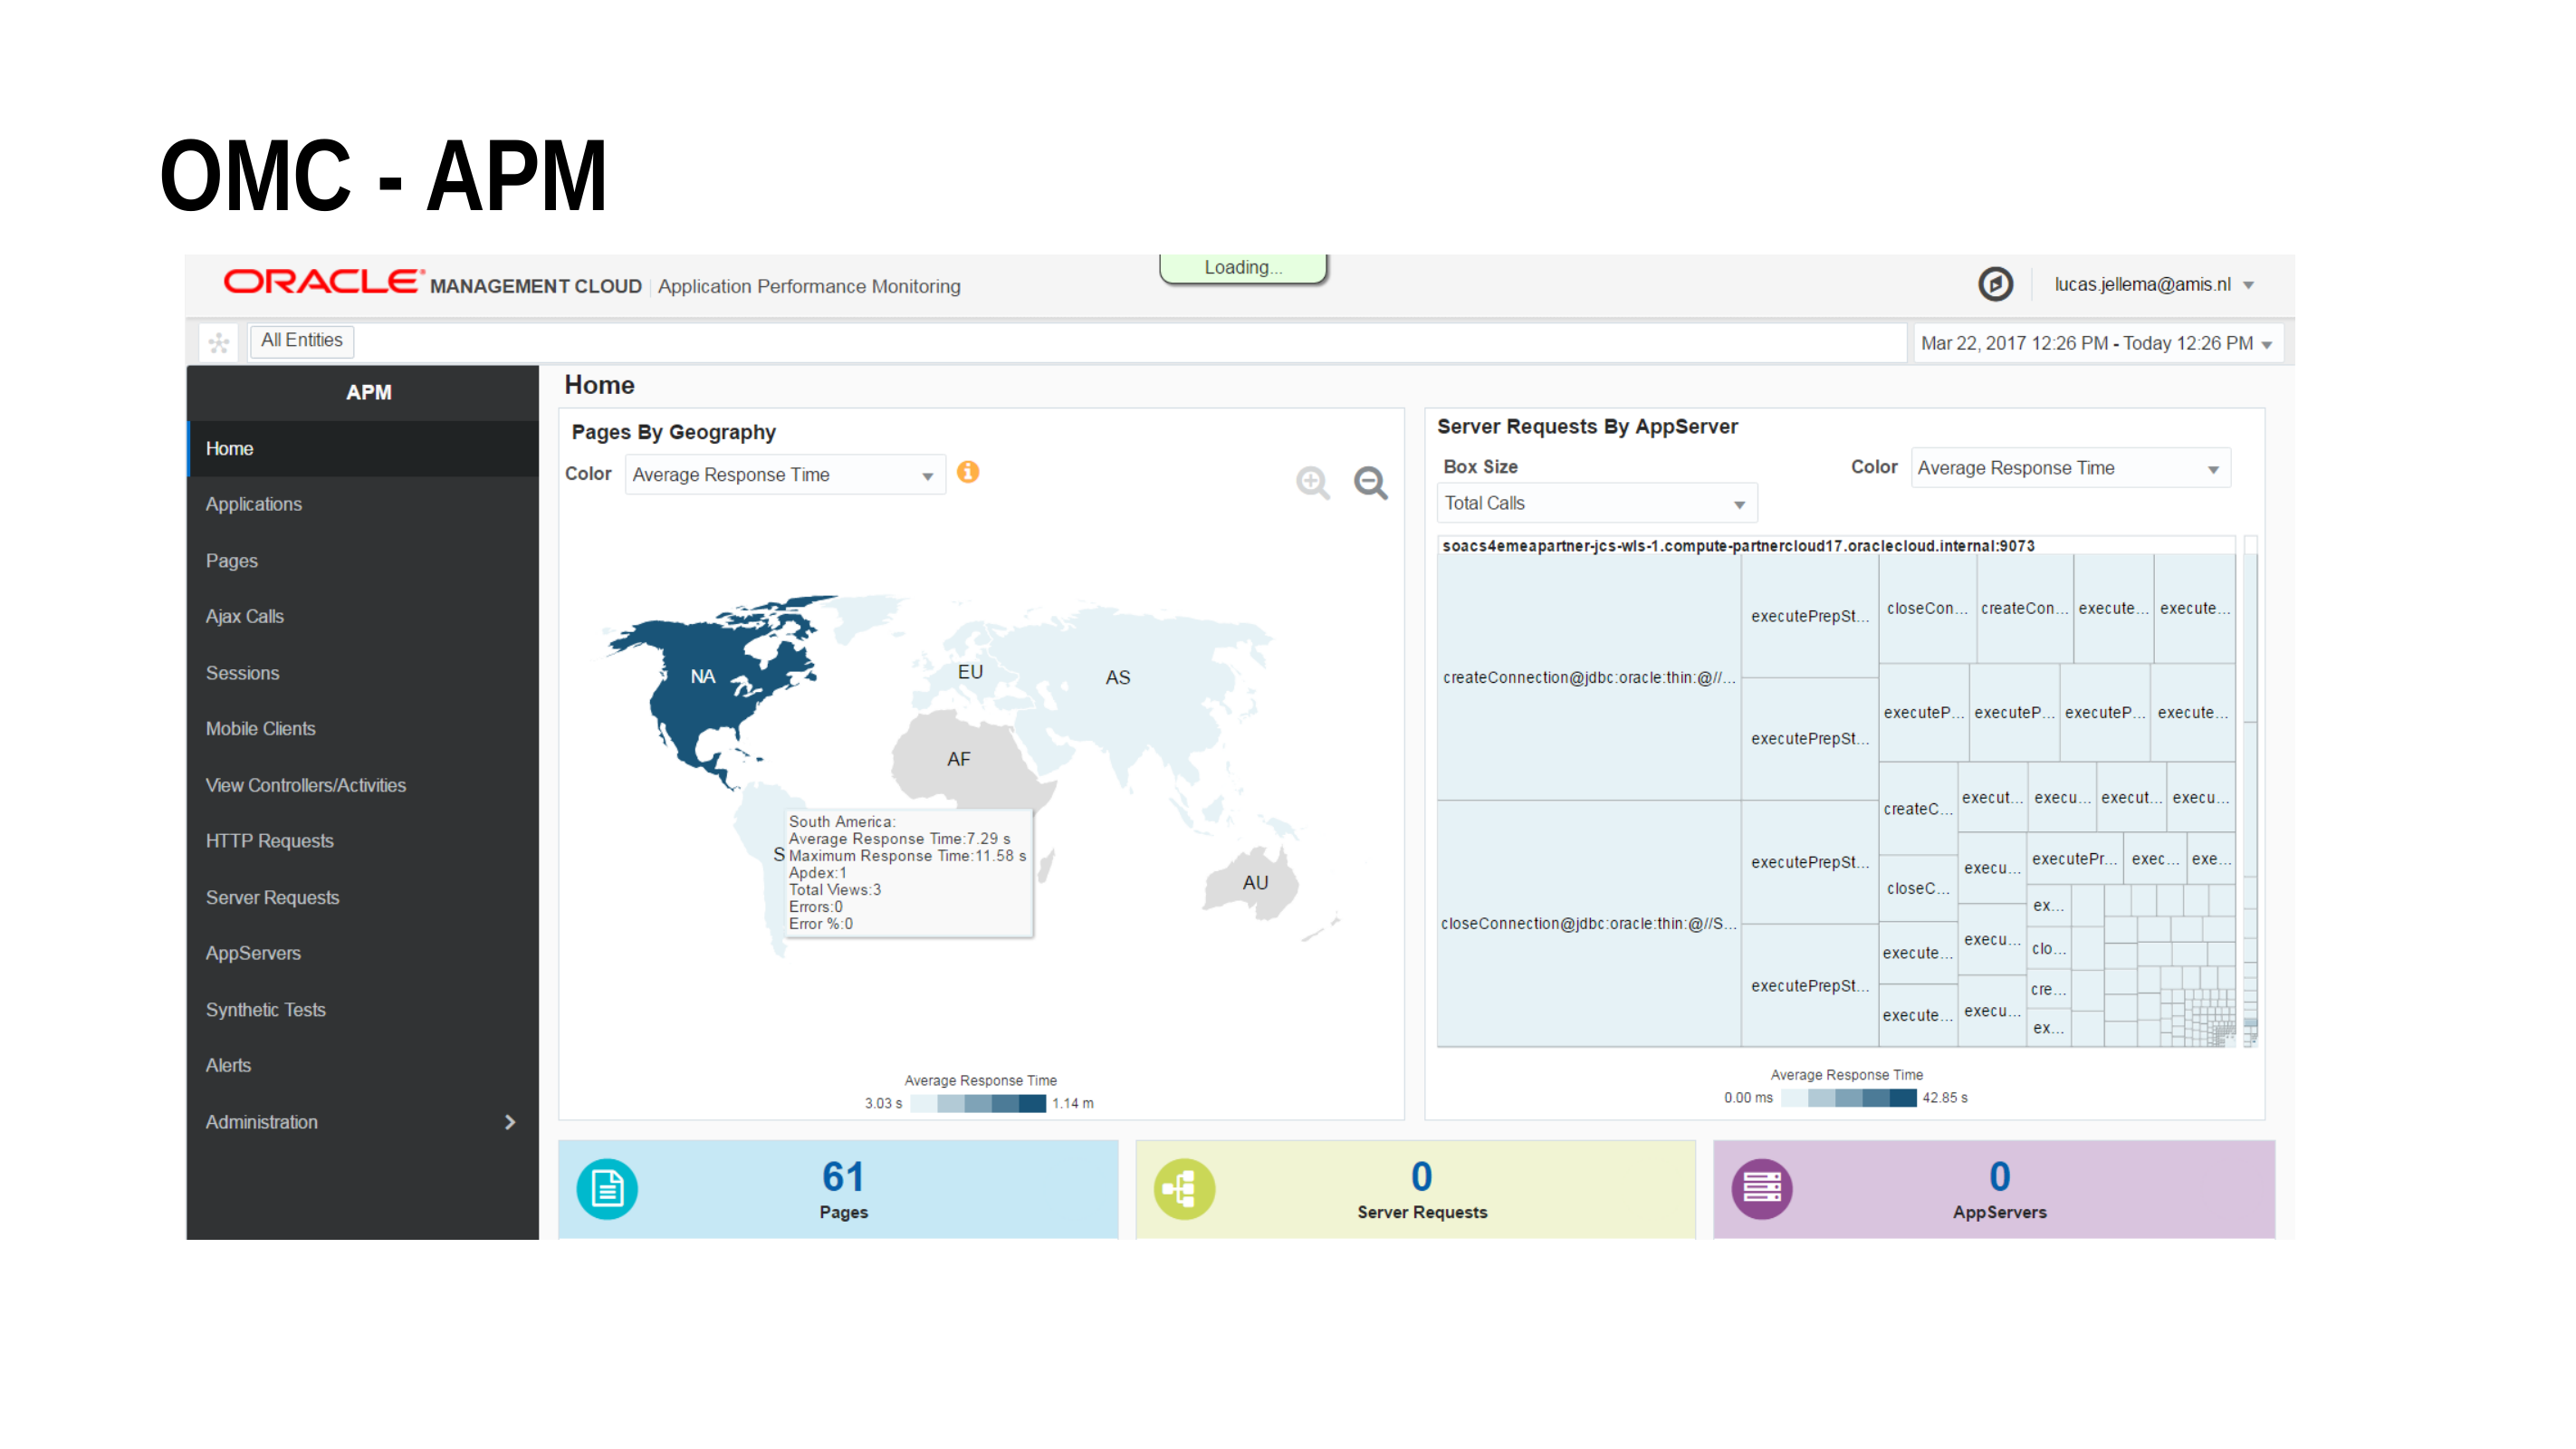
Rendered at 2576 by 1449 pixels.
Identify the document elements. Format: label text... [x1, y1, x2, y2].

title OMC - APM [145, 125, 2059, 326]
picture [185, 254, 2295, 1240]
